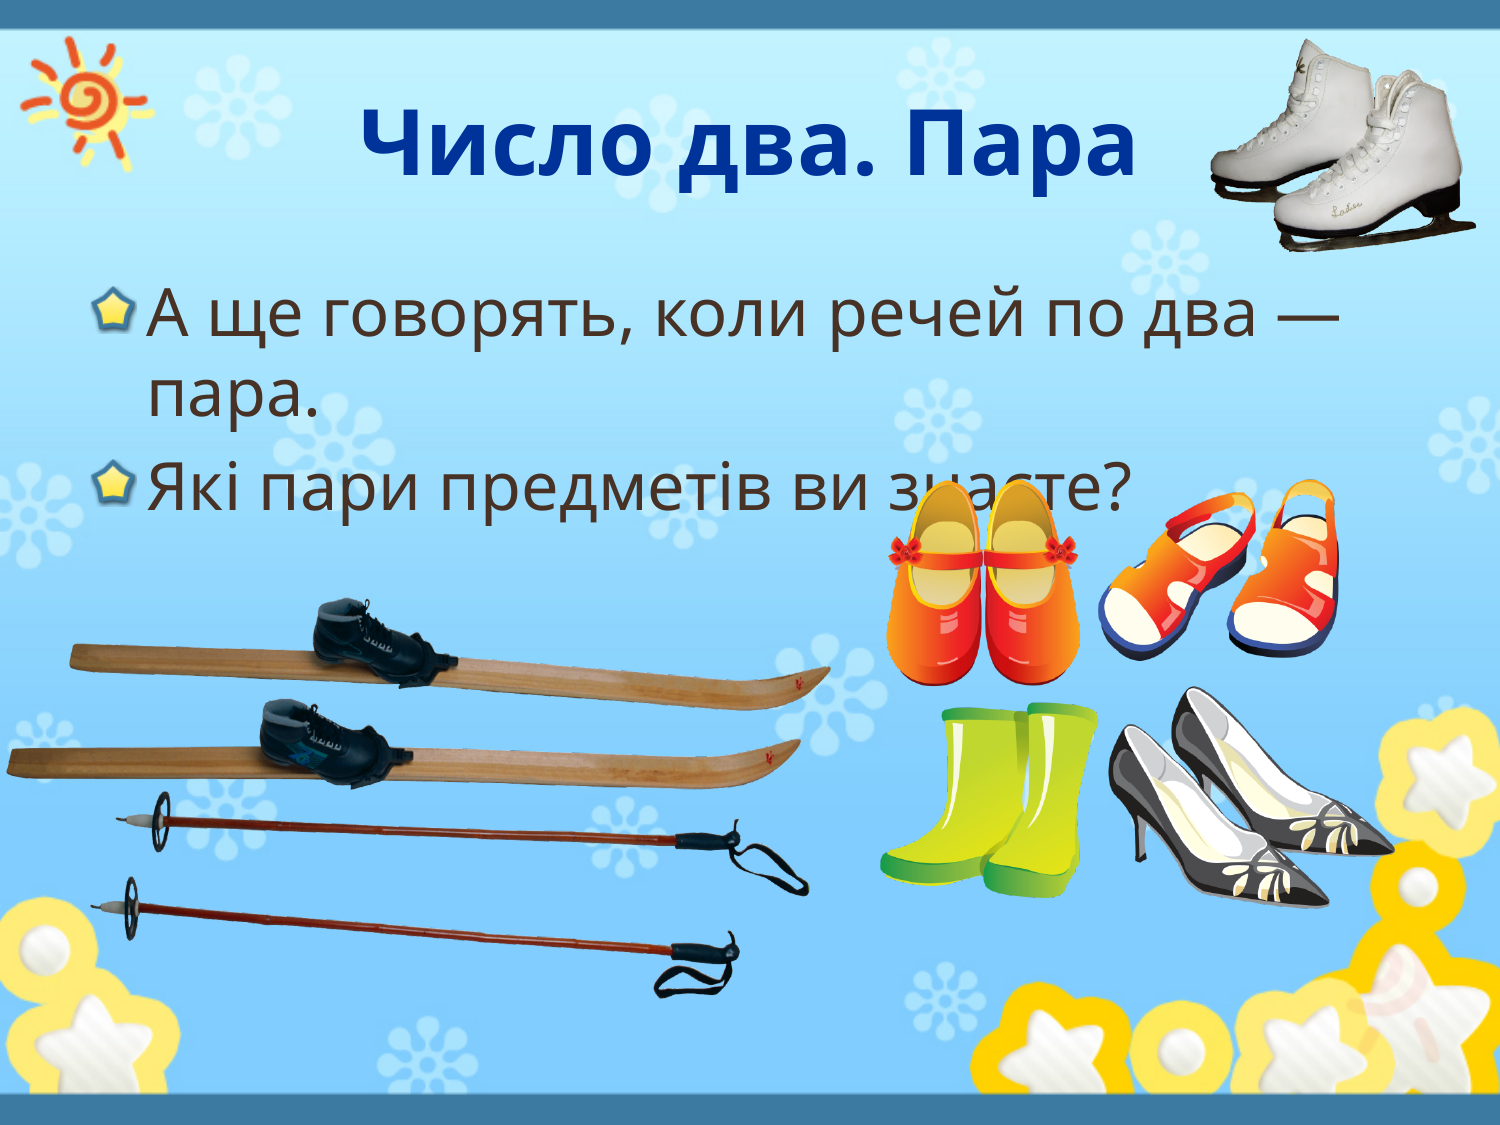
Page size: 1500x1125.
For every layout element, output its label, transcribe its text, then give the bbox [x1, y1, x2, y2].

list А ще говорять, коли речей по два — пара. Які пари предметів ви знаєте? [75, 262, 1425, 457]
title Число два. Пара [75, 45, 1187, 233]
picture [0, 0, 1500, 1125]
